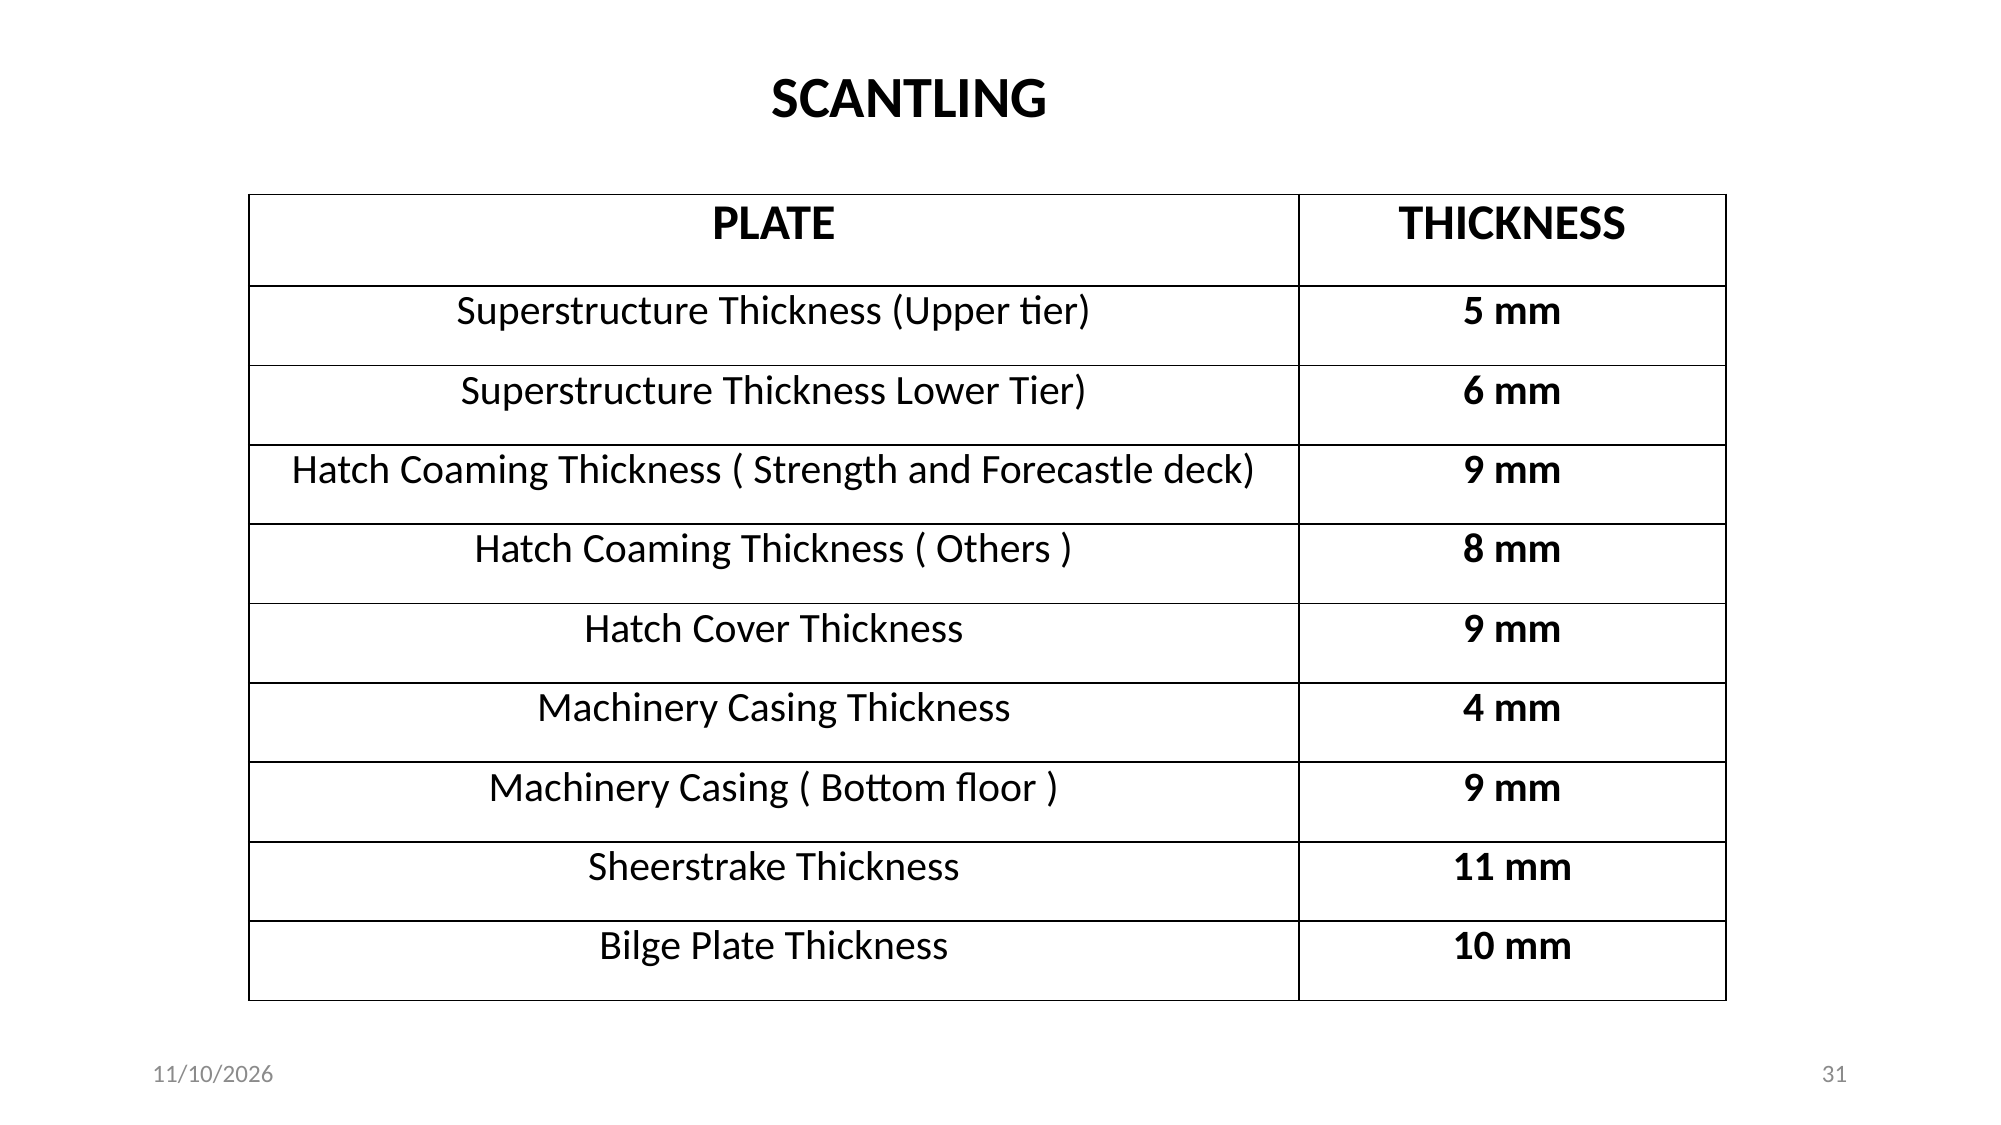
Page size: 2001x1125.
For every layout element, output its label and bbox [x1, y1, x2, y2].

slide_number [1412, 1042, 1863, 1103]
table_header [1300, 195, 1725, 285]
table_cell [250, 525, 1298, 603]
table_header [250, 195, 1298, 285]
table_cell [1300, 604, 1725, 682]
table_cell [250, 843, 1298, 920]
text_box [755, 51, 1073, 137]
table_cell [250, 684, 1298, 761]
table_cell [250, 922, 1298, 1000]
table_cell [1300, 287, 1725, 365]
table_cell [1300, 763, 1725, 841]
table_cell [1300, 366, 1725, 444]
table_cell [250, 287, 1298, 365]
table_cell [1300, 684, 1725, 761]
slide_number [137, 1042, 588, 1103]
table_cell [1300, 525, 1725, 603]
table_cell [1300, 446, 1725, 523]
table_cell [250, 446, 1298, 523]
table_cell [1300, 843, 1725, 920]
table_cell [1300, 922, 1725, 1000]
table_cell [250, 366, 1298, 444]
table_cell [250, 604, 1298, 682]
table_cell [250, 763, 1298, 841]
